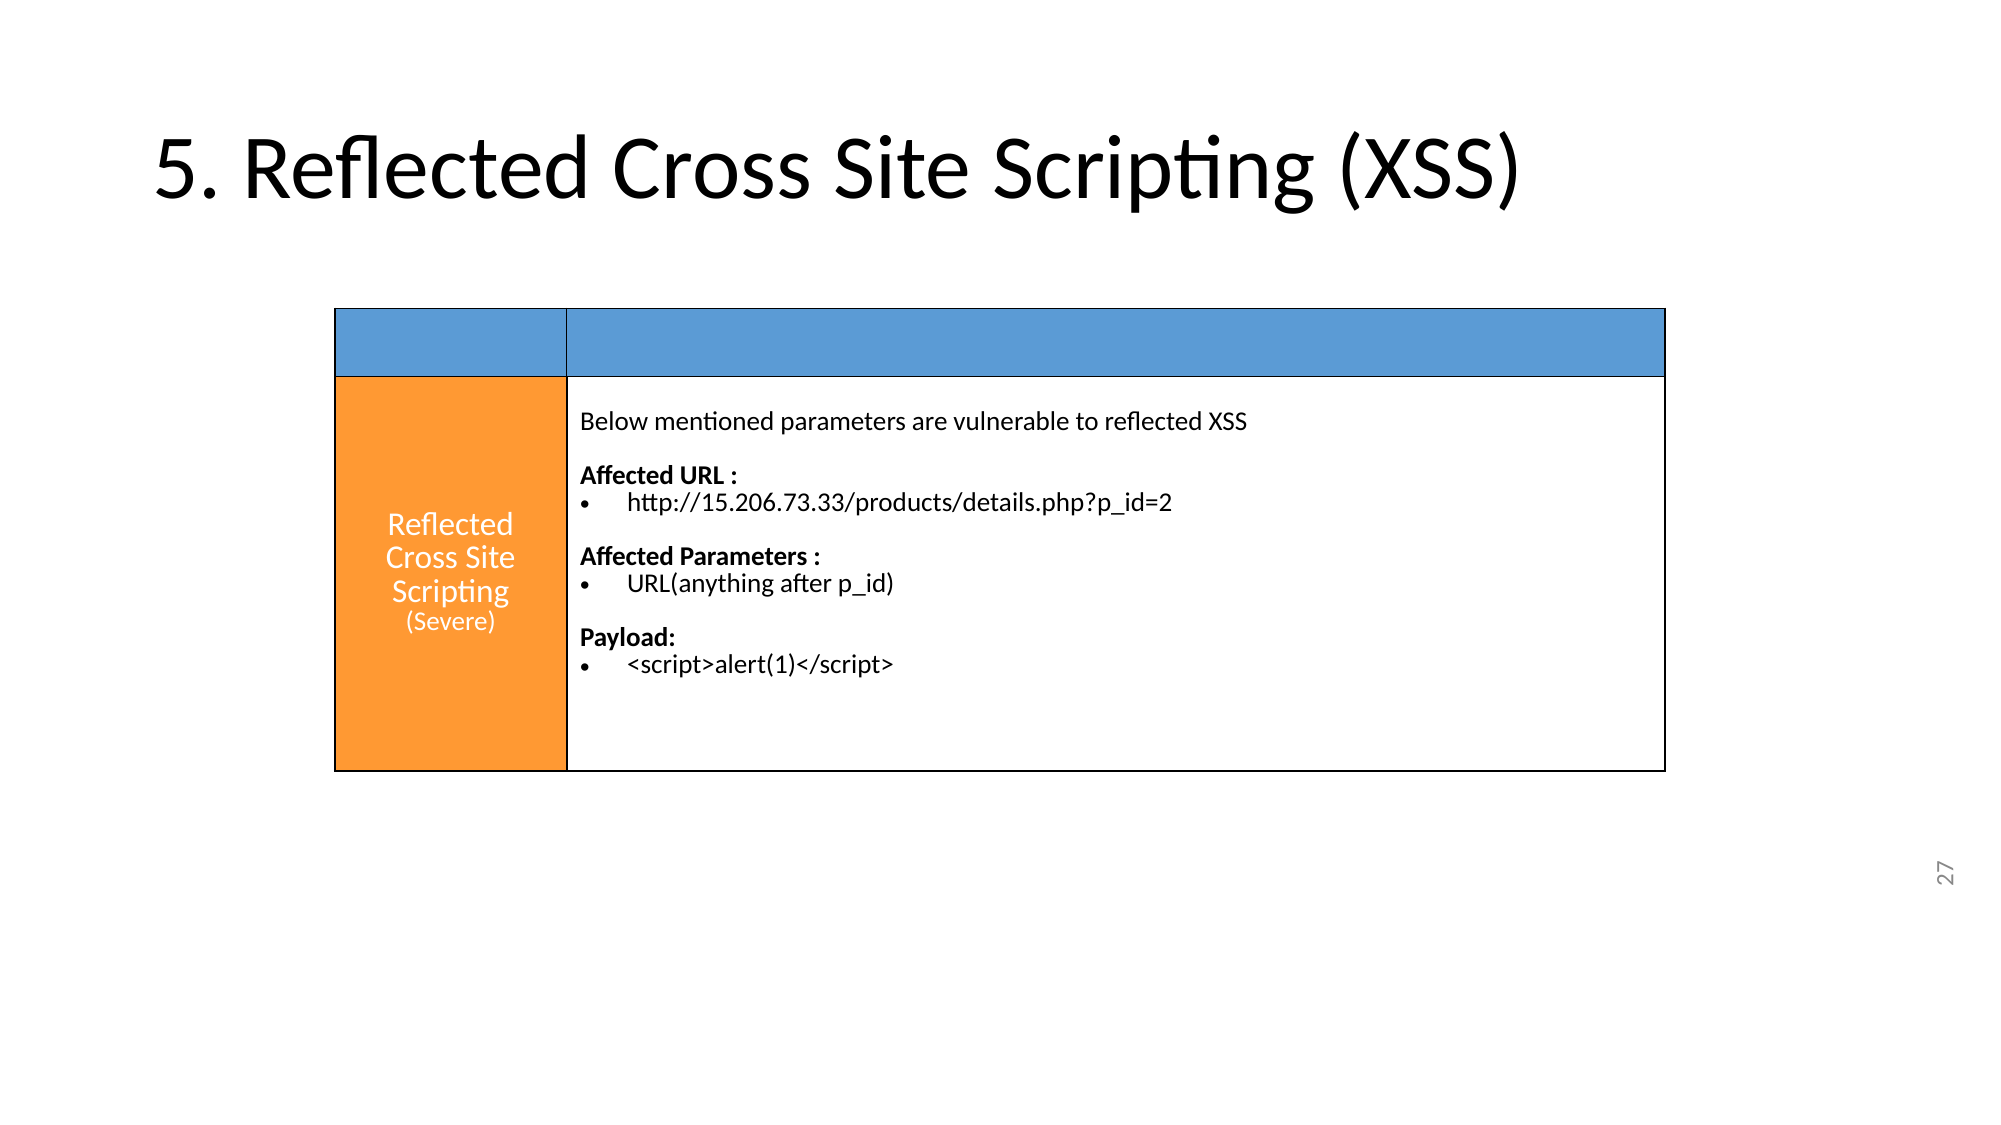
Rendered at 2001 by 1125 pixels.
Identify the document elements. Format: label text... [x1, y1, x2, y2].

slide_number 27 [1906, 846, 1981, 1062]
table_cell Reflected Cross Site Scripting (Severe) [336, 377, 566, 770]
table_header [336, 309, 566, 376]
title 5. Reflected Cross Site Scripting (XSS) [137, 59, 1863, 278]
table_cell Below mentioned parameters are vulnerable to reflected XSS Affected URL : http://15.206.73.33/products/details.php?p_id=2 Affected Parameters : URL(anything after p_id) Payload: <script>alert(1)</script> [568, 377, 1664, 770]
table_header [567, 309, 1664, 376]
